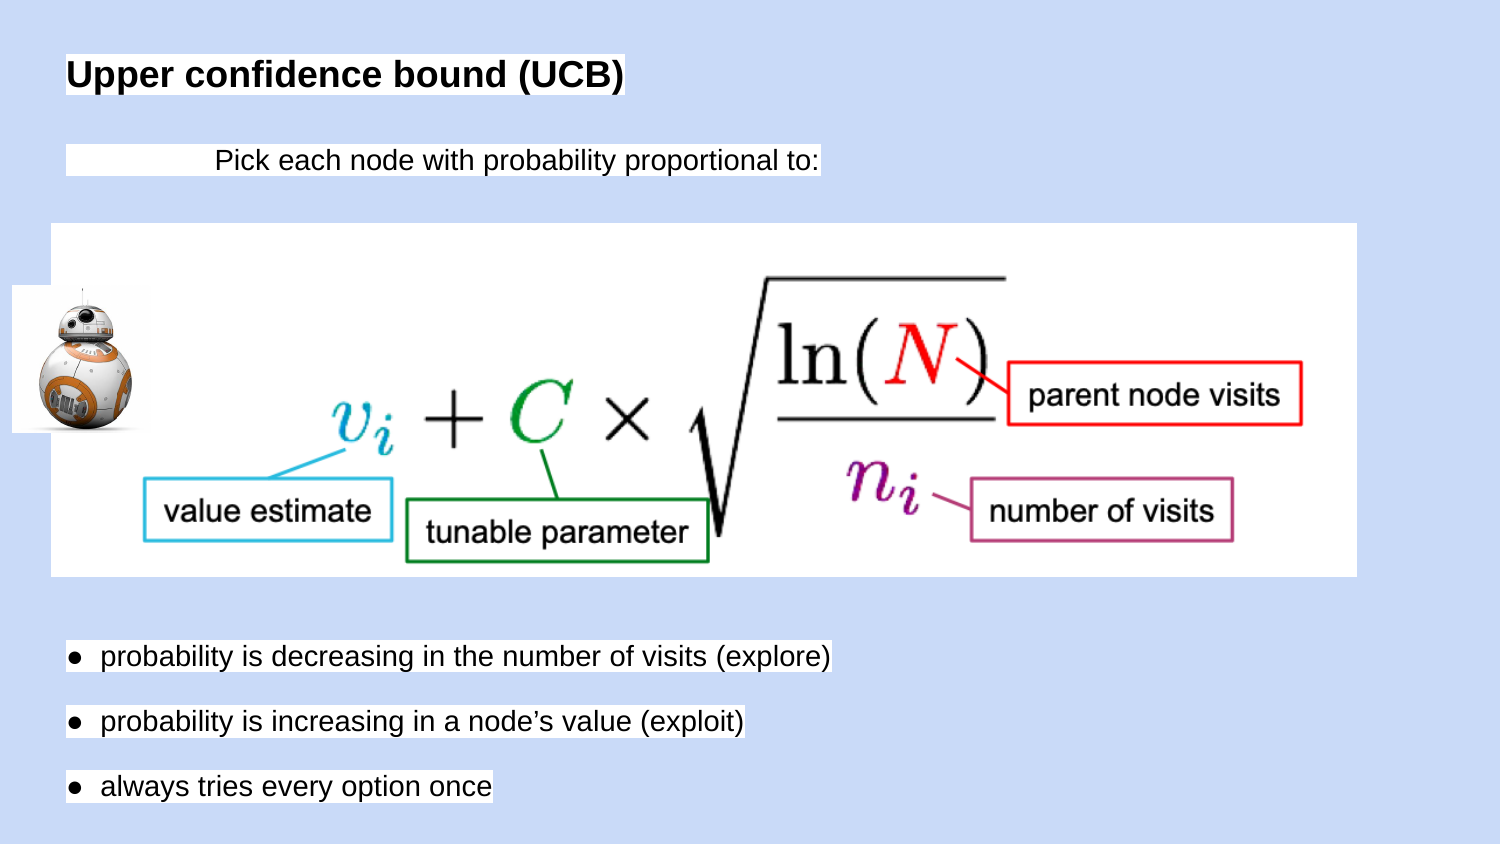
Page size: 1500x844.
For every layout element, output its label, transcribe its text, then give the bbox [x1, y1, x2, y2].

title Upper confidence bound (UCB) [51, 28, 1449, 120]
picture [12, 223, 1357, 577]
list Pick each node with probability proportional to: ● probability is decreasing in the number of visits (explore) ● probability is increasing in a node’s value (exploit) ● always tries every option once [51, 120, 1449, 844]
